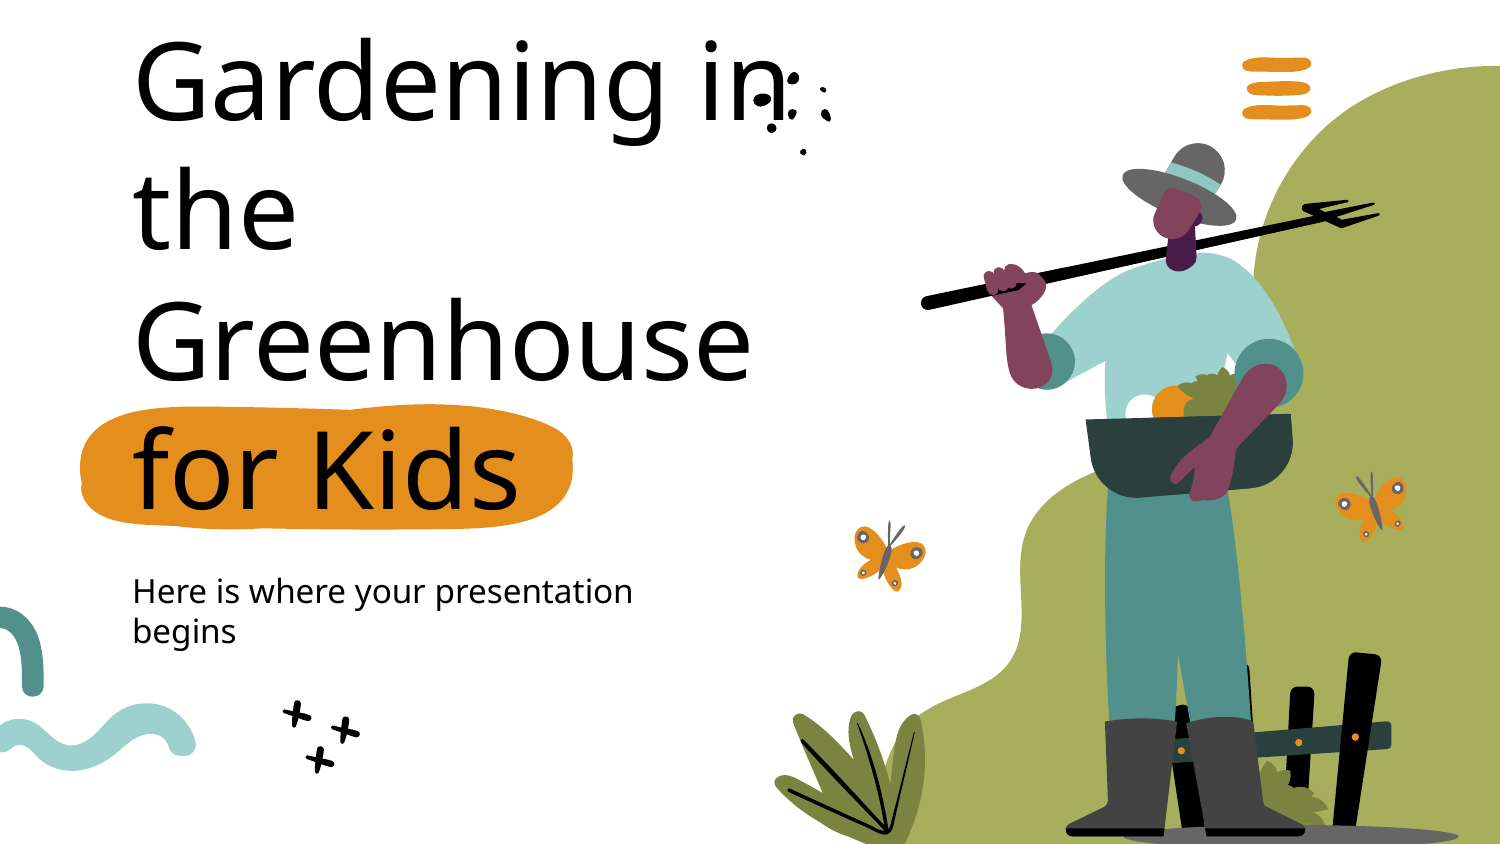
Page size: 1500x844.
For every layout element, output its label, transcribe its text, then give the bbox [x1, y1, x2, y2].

subtitle Here is where your presentation begins [116, 555, 740, 627]
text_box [920, 142, 1381, 837]
text_box [1380, 826, 1459, 844]
text_box [80, 417, 116, 521]
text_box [1331, 471, 1410, 543]
text_box [1384, 721, 1392, 750]
title Gardening in the Greenhouse for Kids [116, 138, 843, 547]
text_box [852, 520, 915, 592]
